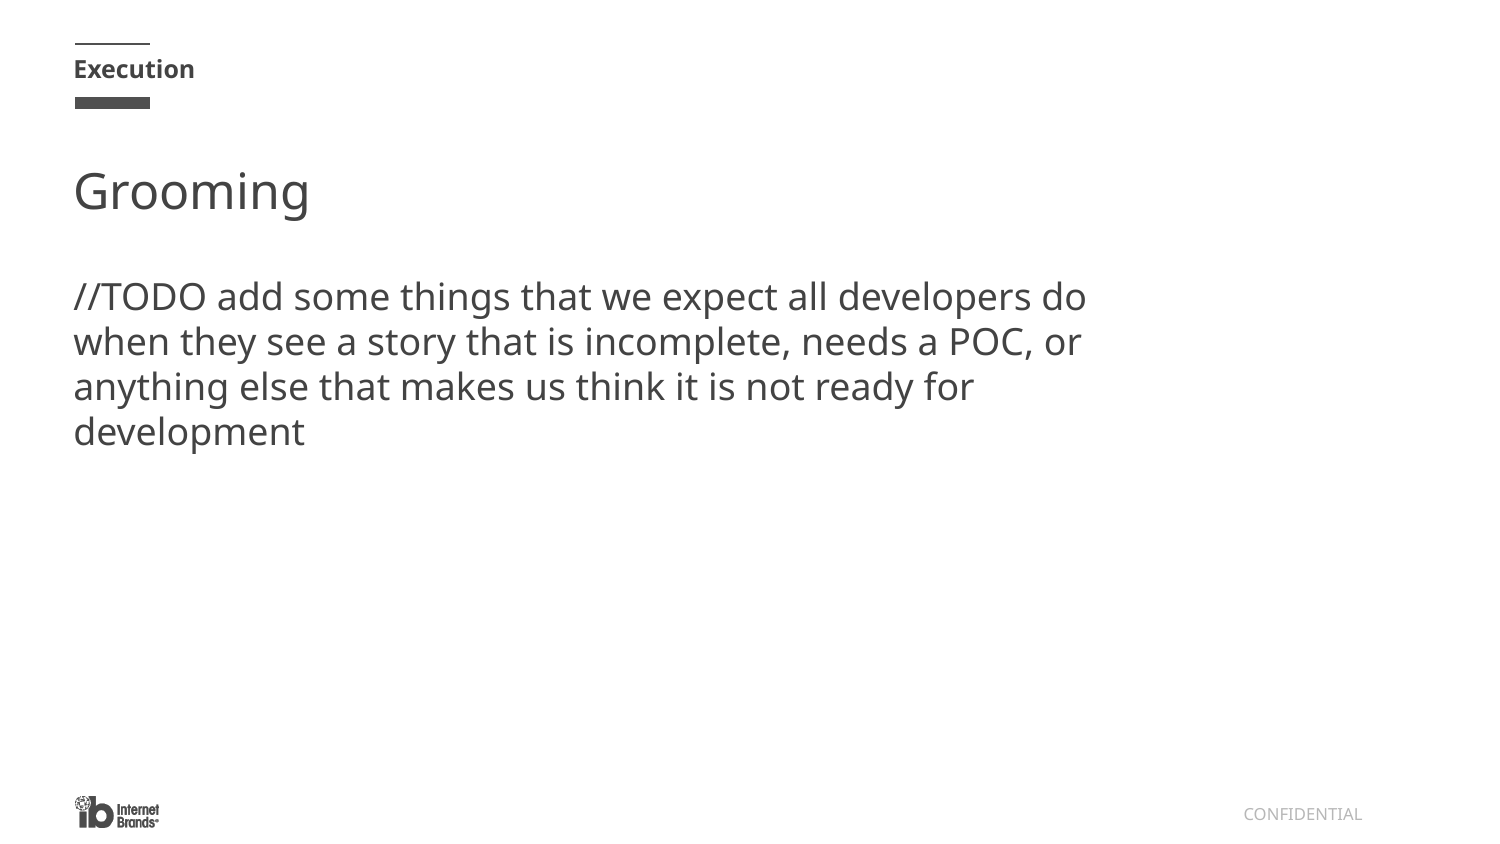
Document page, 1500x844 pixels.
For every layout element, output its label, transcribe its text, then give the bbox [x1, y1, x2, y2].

subtitle Execution [58, 46, 1276, 91]
title Grooming [58, 121, 1276, 259]
picture [75, 796, 159, 828]
list //TODO add some things that we expect all developers do when they see a story that is incomplete, needs a POC, or anything else that makes us think it is not ready for development [58, 258, 1123, 754]
